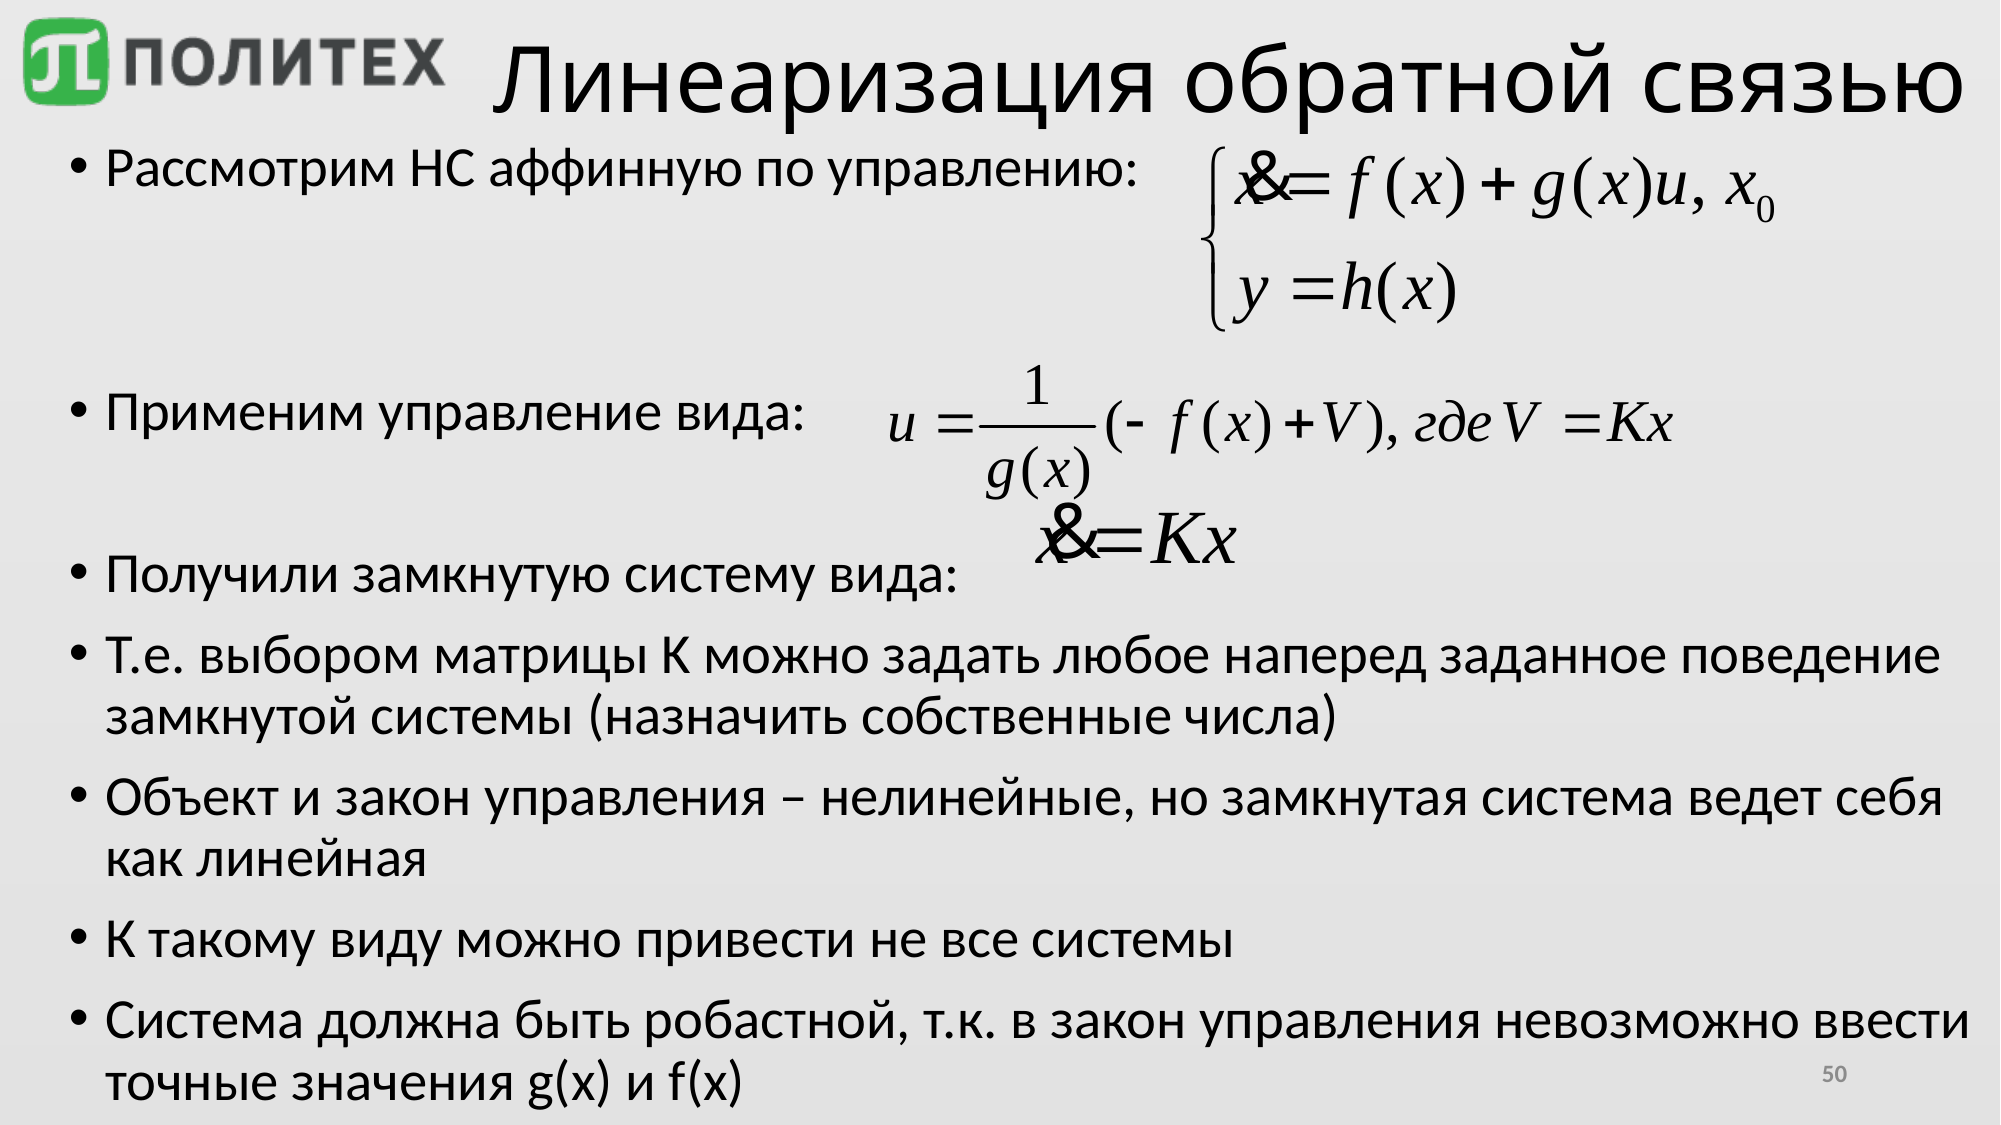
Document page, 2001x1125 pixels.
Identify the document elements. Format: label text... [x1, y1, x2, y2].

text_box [880, 347, 1685, 511]
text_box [1185, 130, 1793, 348]
title Линеаризация обратной связью [478, 0, 2000, 192]
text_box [1021, 493, 1252, 583]
text_box Рассмотрим НС аффинную по управлению: Применим управление вида: Получили замкнутую систему вида: Т.е. выбором матрицы K можно задать любое наперед заданное поведение замкнутой системы (назначить собственные числа) Объект и закон управления – нелинейные, но замкнутая система ведет себя как линейная К такому виду можно привести не все системы Система должна быть робастной, т.к. в закон управления невозможно ввести точные значения g(x) и f(x) [53, 130, 1989, 1125]
picture [0, 0, 469, 125]
